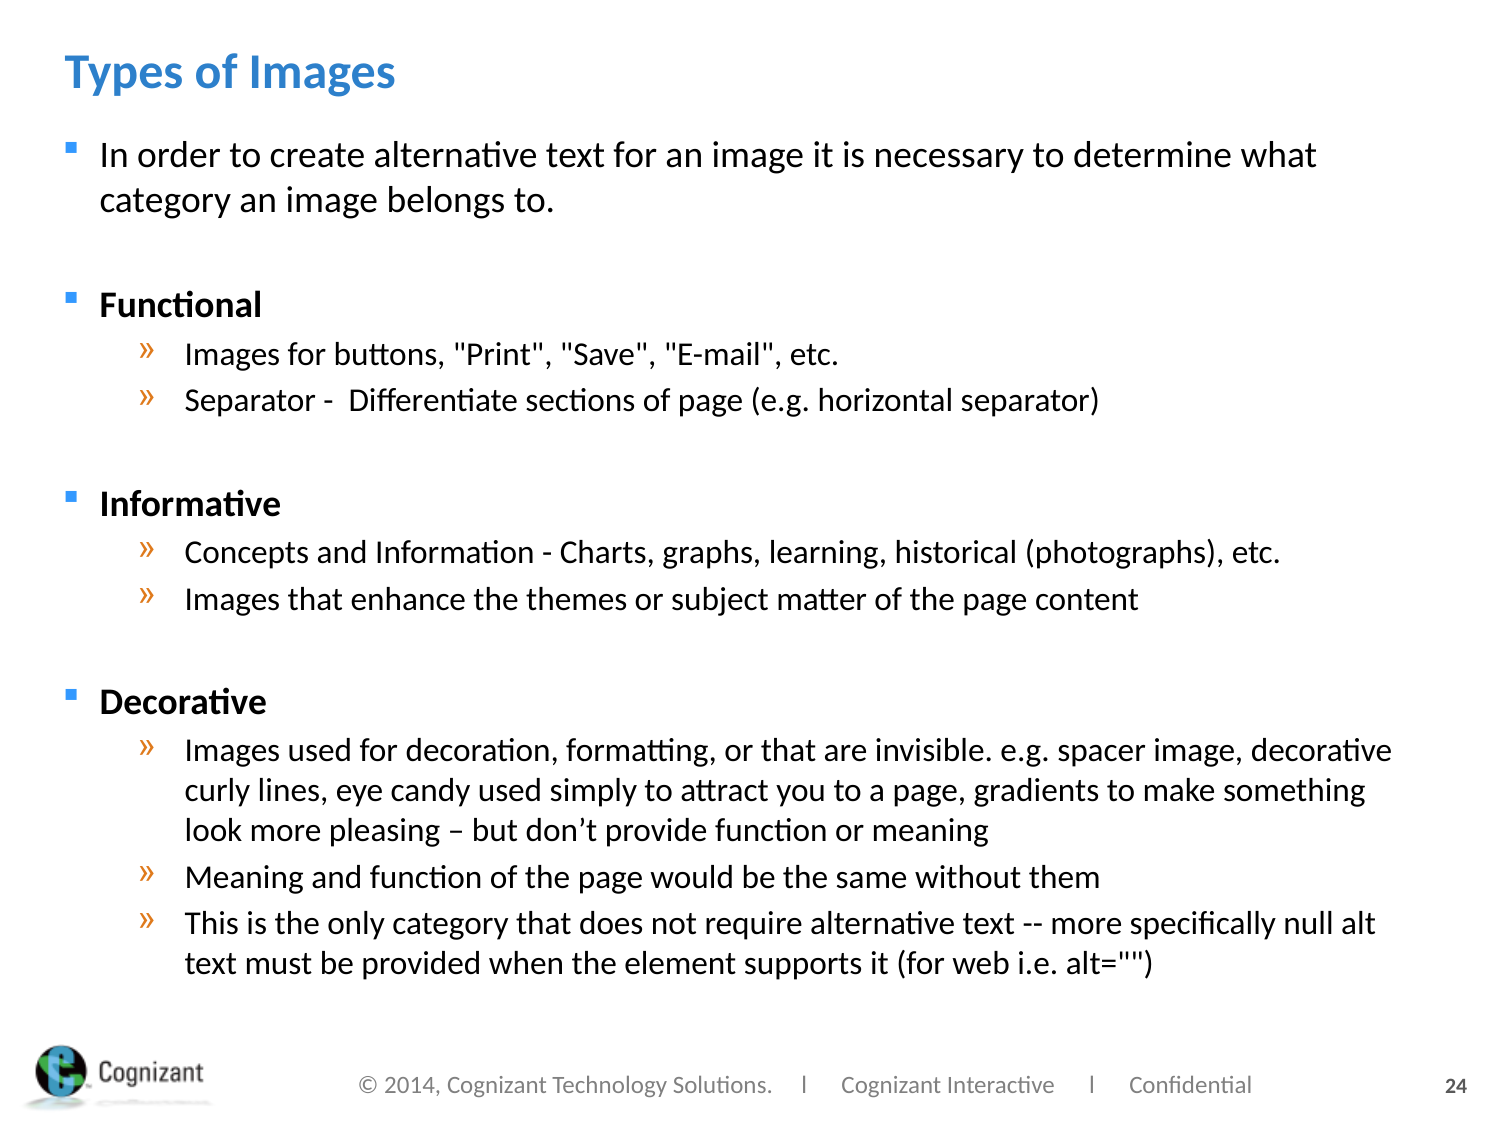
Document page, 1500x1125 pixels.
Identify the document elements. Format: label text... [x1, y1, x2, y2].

slide_number 24 [1425, 1064, 1487, 1103]
list In order to create alternative text for an image it is necessary to determine what category an image belongs to. Functional Images for buttons, "Print", "Save", "E-mail", etc. Separator - Differentiate sections of page (e.g. horizontal separator) Informative Concepts and Information - Charts, graphs, learning, historical (photographs), etc. Images that enhance the themes or subject matter of the page content Decorative Images used for decoration, formatting, or that are invisible. e.g. spacer image, decorative curly lines, eye candy used simply to attract you to a page, gradients to make something look more pleasing – but don’t provide function or meaning Meaning and function of the page would be the same without them This is the only category that does not require alternative text -- more specifically null alt text must be provided when the element supports it (for web i.e. alt="") [47, 122, 1445, 953]
title Types of Images [49, 24, 1452, 107]
picture [0, 1040, 230, 1125]
